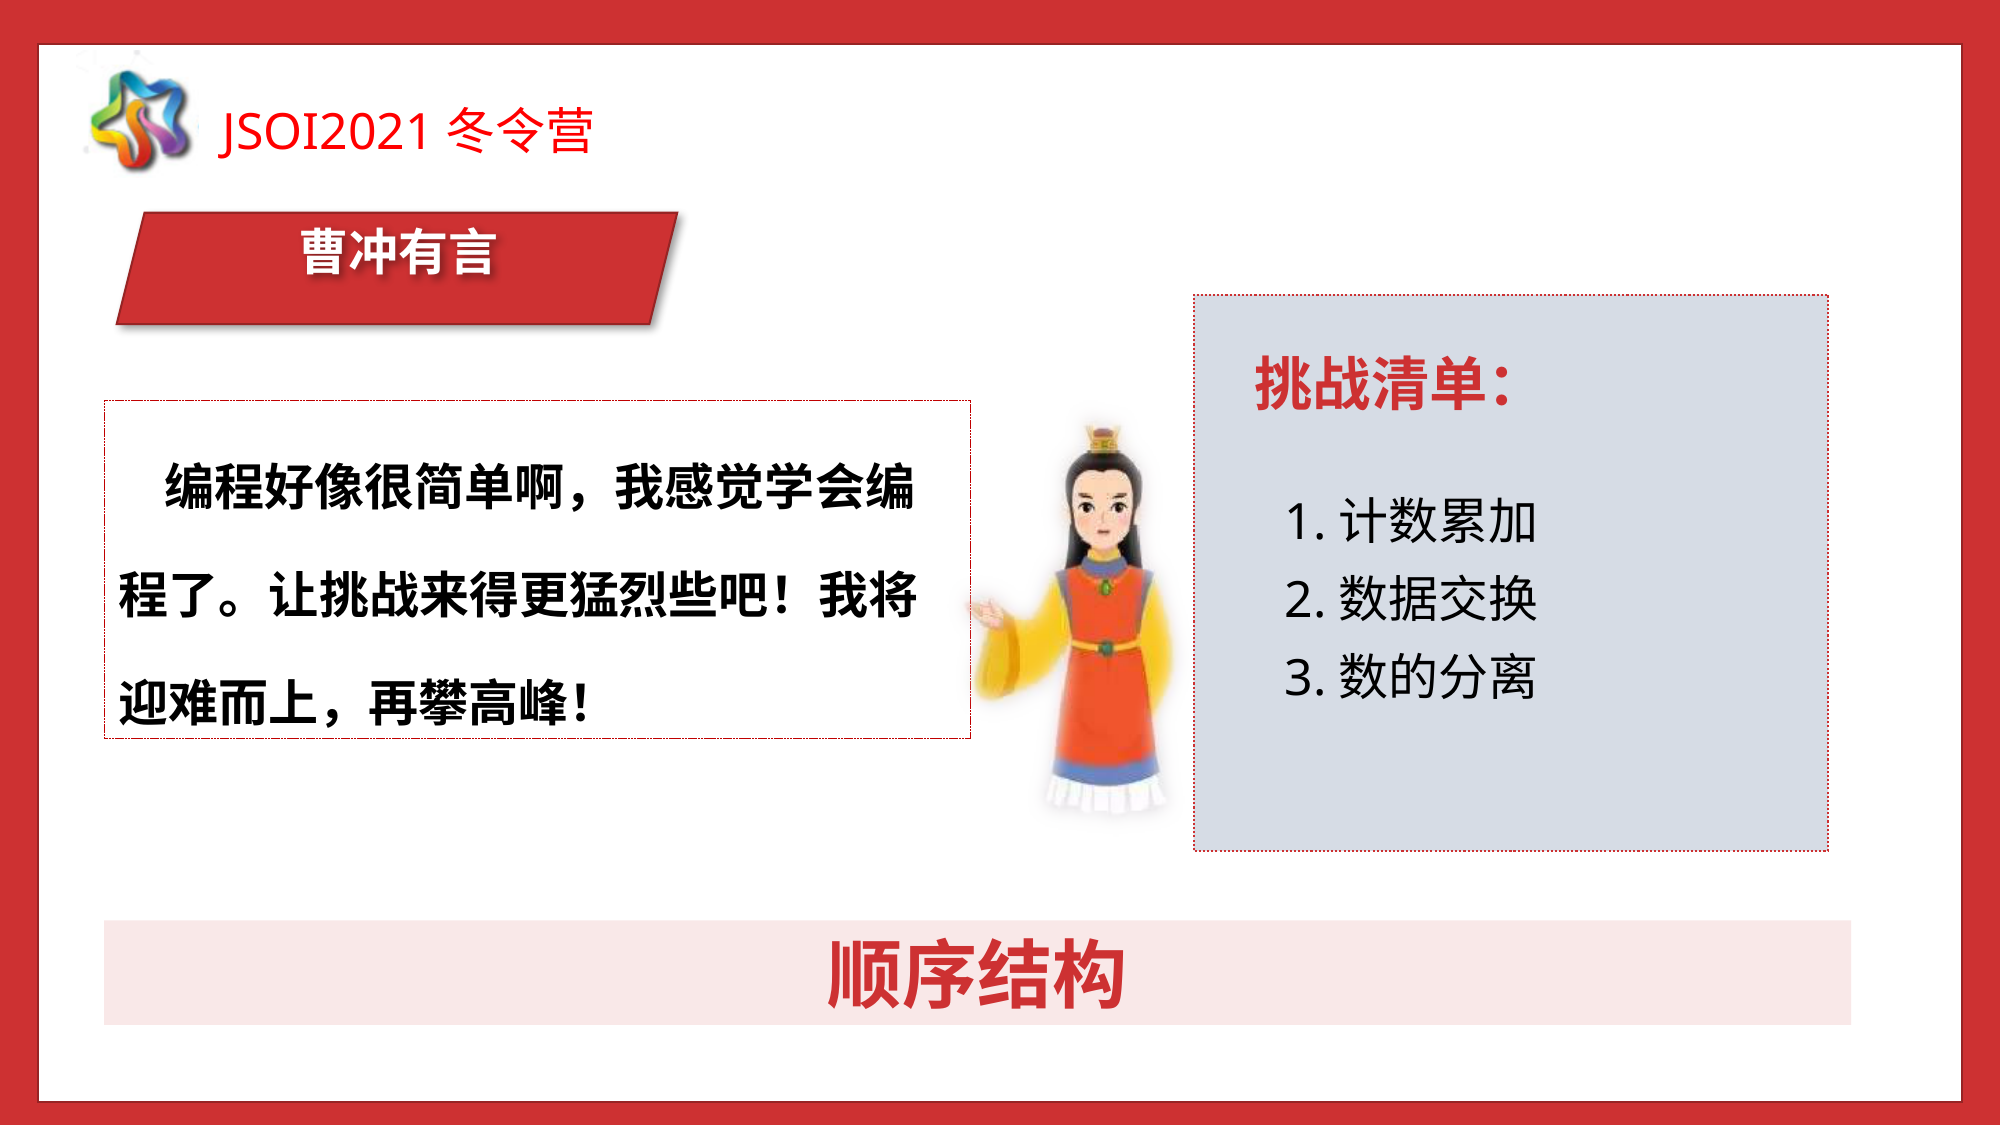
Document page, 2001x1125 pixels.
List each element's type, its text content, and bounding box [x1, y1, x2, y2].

text_box 挑战清单： [1239, 339, 1720, 425]
picture [76, 50, 199, 181]
picture [947, 400, 1194, 837]
text_box [1193, 294, 1829, 852]
text_box 顺序结构 [104, 920, 1852, 1025]
text_box 编程好像很简单啊，我感觉学会编程了。让挑战来得更猛烈些吧！我将迎难而上，再攀高峰！ [104, 400, 947, 739]
text_box 曹冲有言 [283, 212, 514, 288]
text_box 1.计数累加 2.数据交换 3.数的分离 [1269, 463, 1658, 713]
text_box [115, 211, 679, 326]
